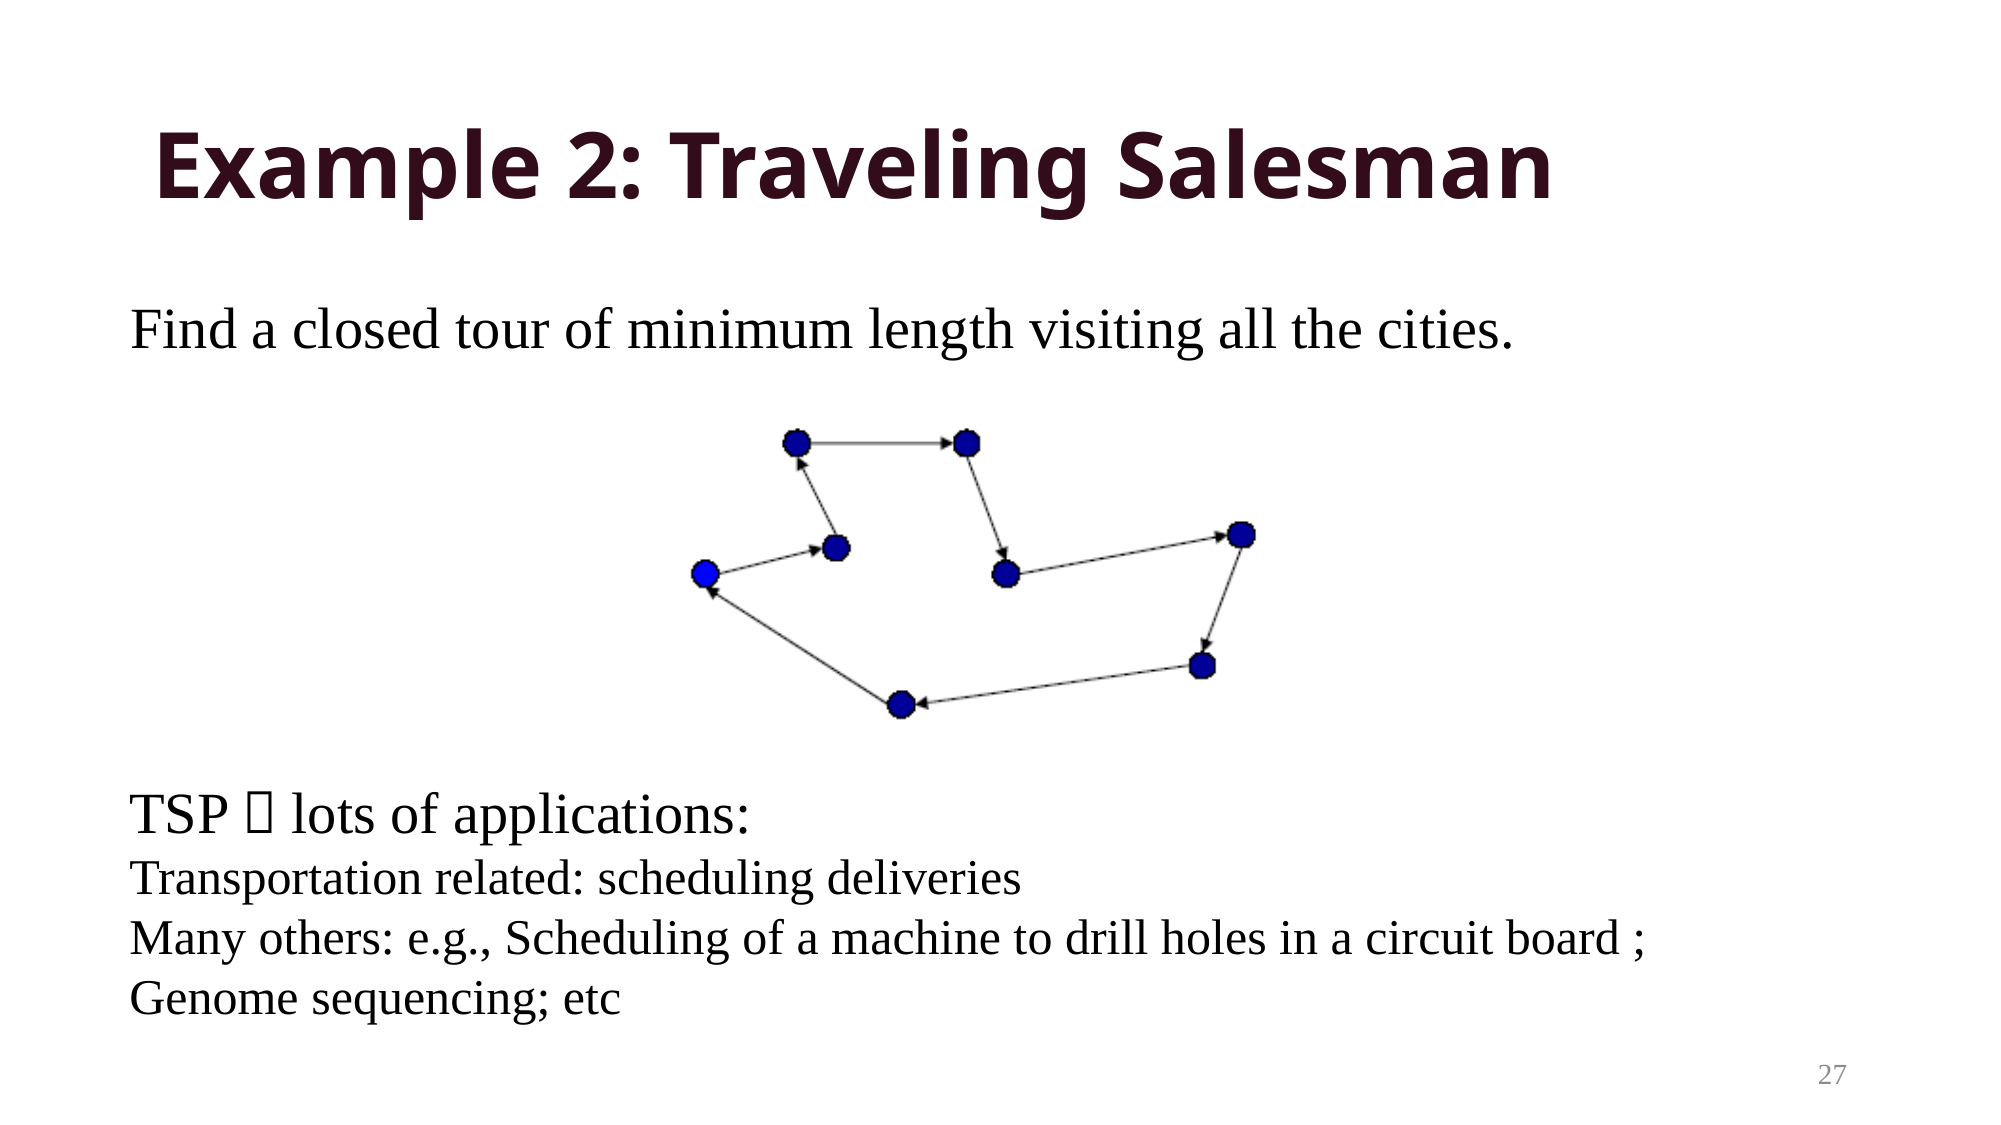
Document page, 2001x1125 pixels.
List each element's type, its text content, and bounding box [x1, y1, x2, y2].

title Example 2: Traveling Salesman [137, 59, 1863, 278]
picture [646, 389, 1334, 746]
text_box TSP  lots of applications: Transportation related: scheduling deliveries Many others: e.g., Scheduling of a machine to drill holes in a circuit board ; Genome sequencing; etc [114, 767, 1663, 1093]
text_box Find a closed tour of minimum length visiting all the cities. [115, 282, 1531, 368]
slide_number 27 [1412, 1042, 1863, 1103]
